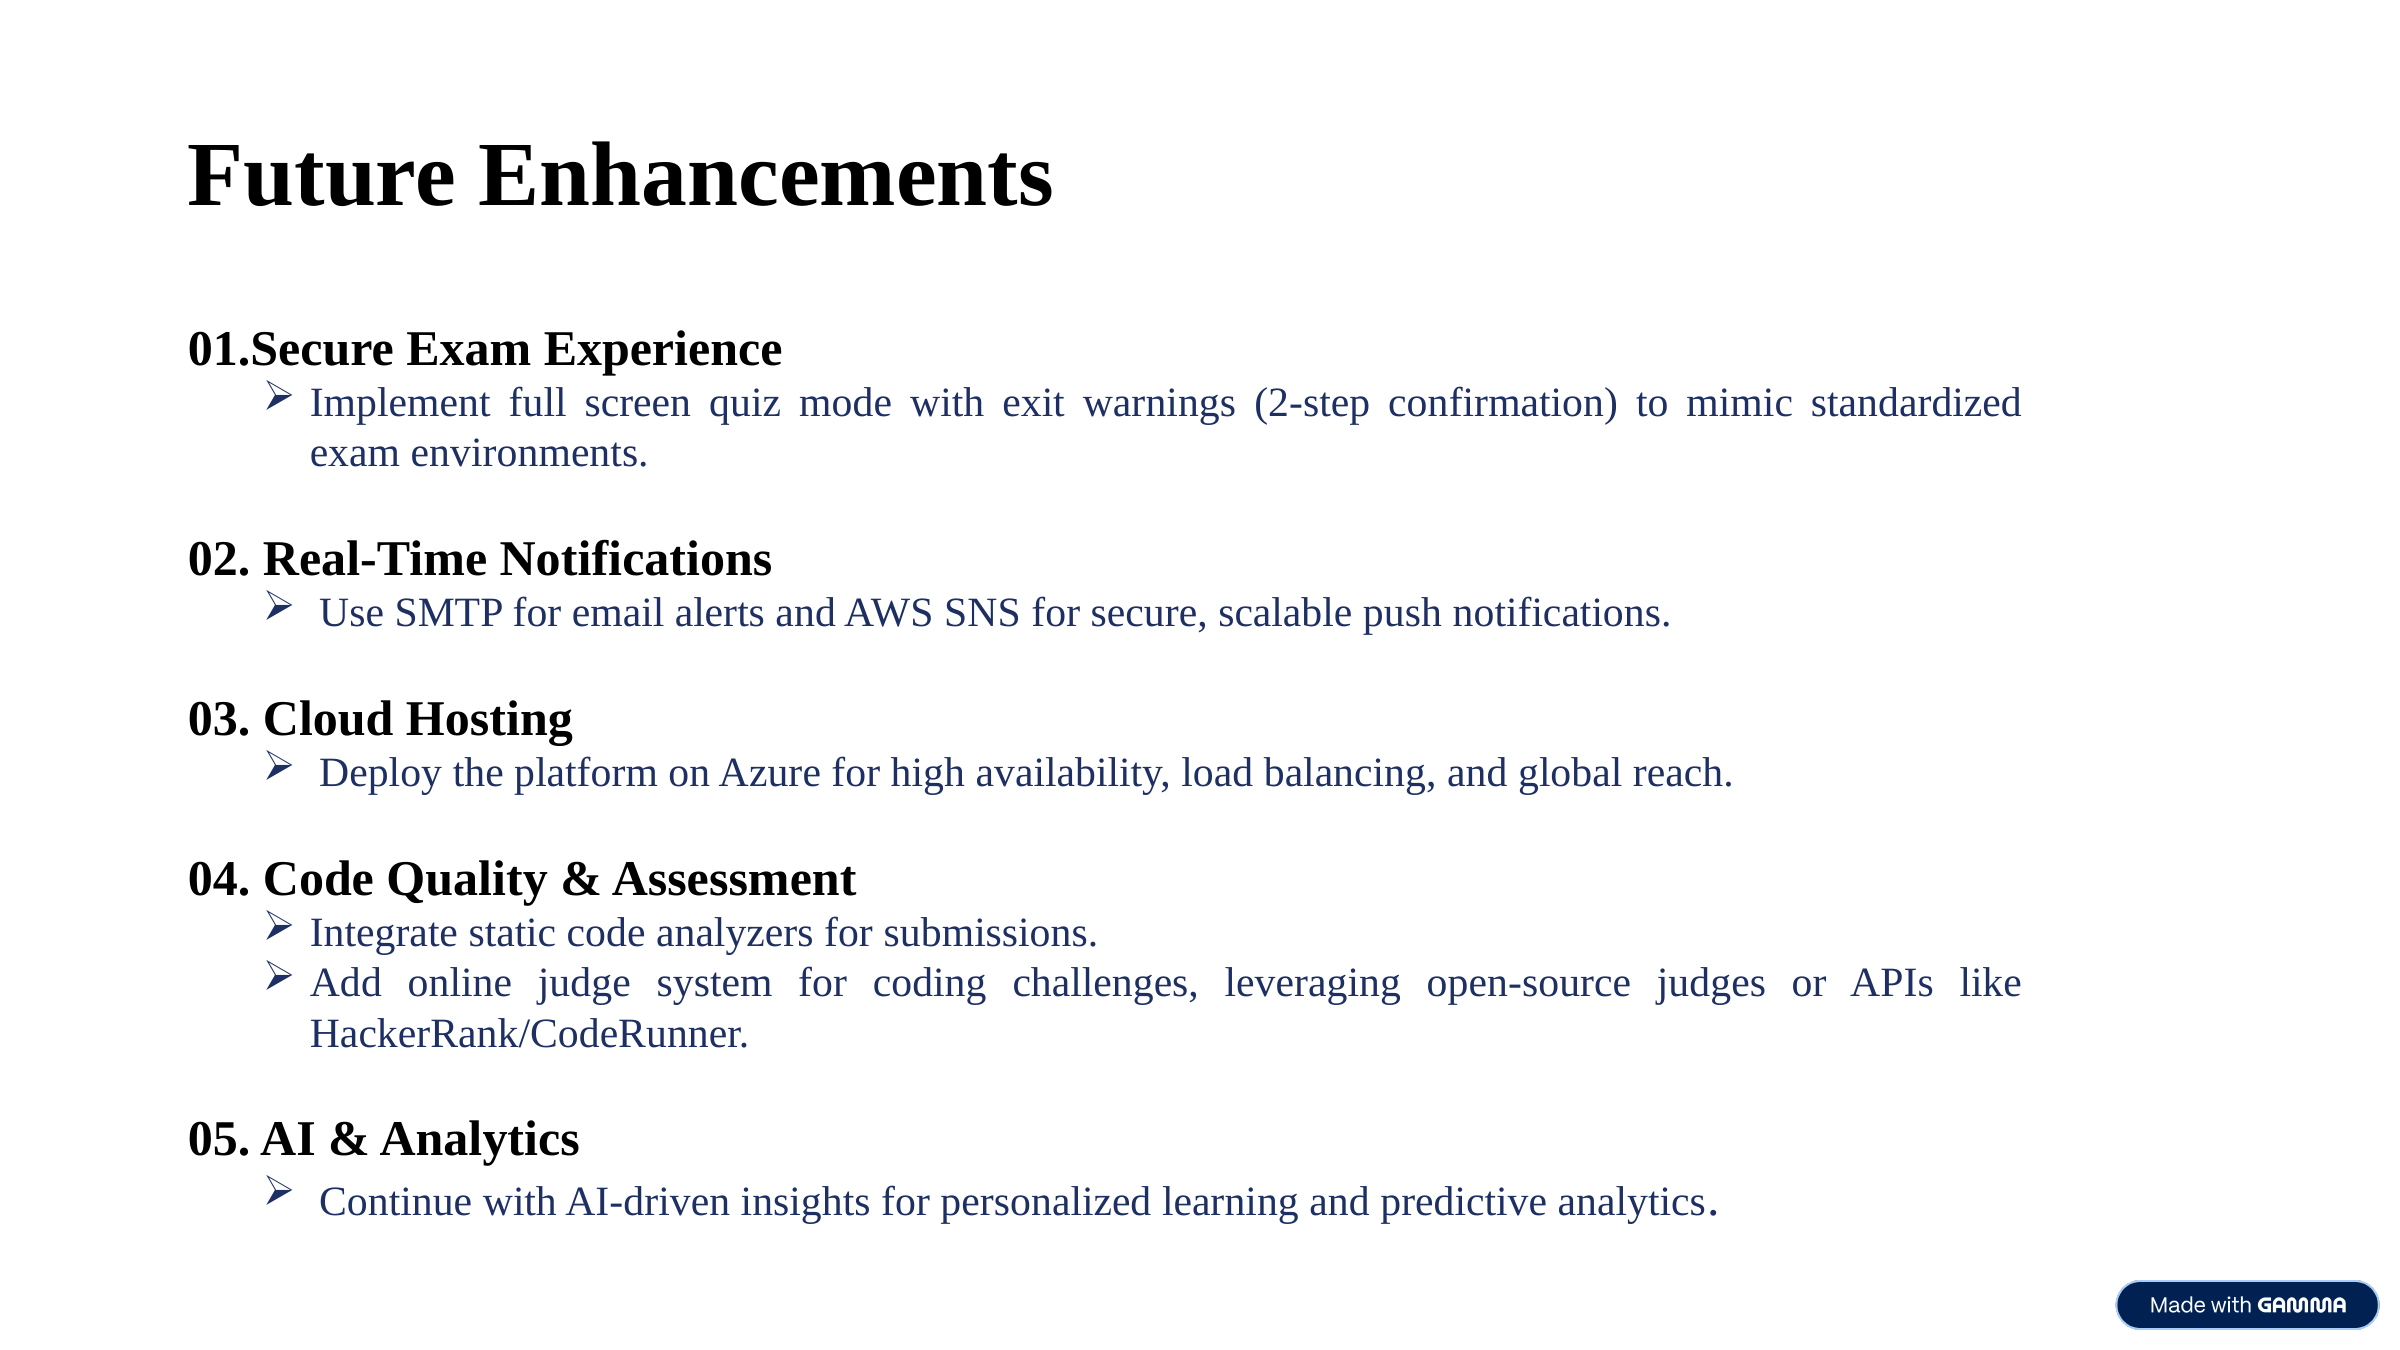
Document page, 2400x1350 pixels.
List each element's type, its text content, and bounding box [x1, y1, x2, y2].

picture [2106, 1271, 2389, 1339]
text_box 01.Secure Exam Experience Implement full screen quiz mode with exit warnings (2-step confirmation) to mimic standardized exam environments. 02. Real-Time Notifications Use SMTP for email alerts and AWS SNS for secure, scalable push notifications. 03. Cloud Hosting Deploy the platform on Azure for high availability, load balancing, and global reach. 04. Code Quality & Assessment Integrate static code analyzers for submissions. Add online judge system for coding challenges, leveraging open-source judges or APIs like HackerRank/CodeRunner. 05. AI & Analytics Continue with AI-driven insights for personalized learning and predictive analytics. [173, 307, 2039, 1350]
text_box Future Enhancements [173, 106, 1373, 231]
